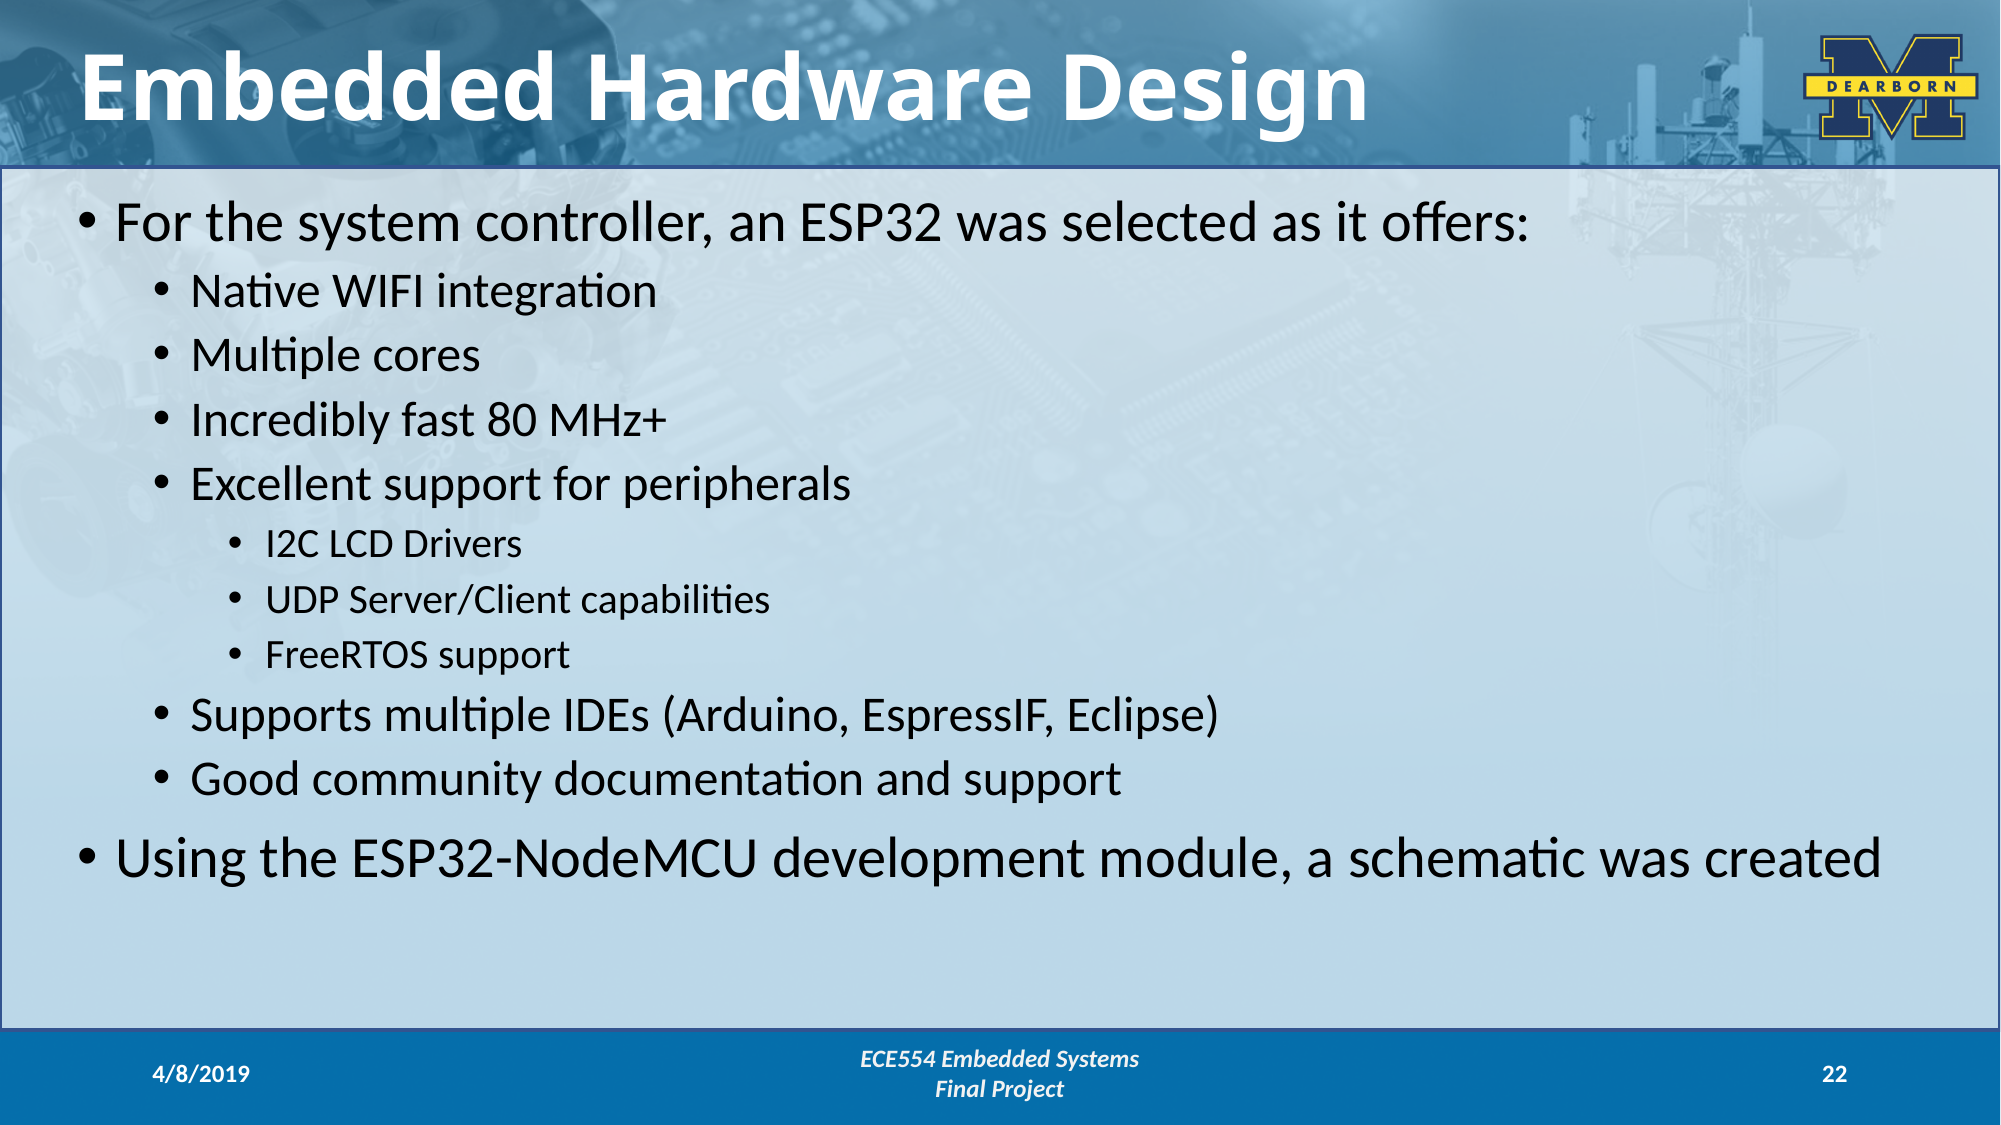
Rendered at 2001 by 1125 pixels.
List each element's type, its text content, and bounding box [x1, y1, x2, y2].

picture [0, 0, 2001, 165]
text_box 22 [1412, 1042, 1863, 1103]
text_box For the system controller, an ESP32 was selected as it offers: Native WIFI integration Multiple cores Incredibly fast 80 MHz+ Excellent support for peripherals I2C LCD Drivers UDP Server/Client capabilities FreeRTOS support Supports multiple IDEs (Arduino, EspressIF, Eclipse) Good community documentation and support Using the ESP32-NodeMCU development module, a schematic was created [63, 183, 1920, 1043]
picture [0, 1032, 2001, 1125]
text_box 4/8/2019 [137, 1042, 588, 1103]
text_box ECE554 Embedded Systems Final Project [662, 1042, 1338, 1103]
text_box Embedded Hardware Design [63, 14, 1863, 167]
